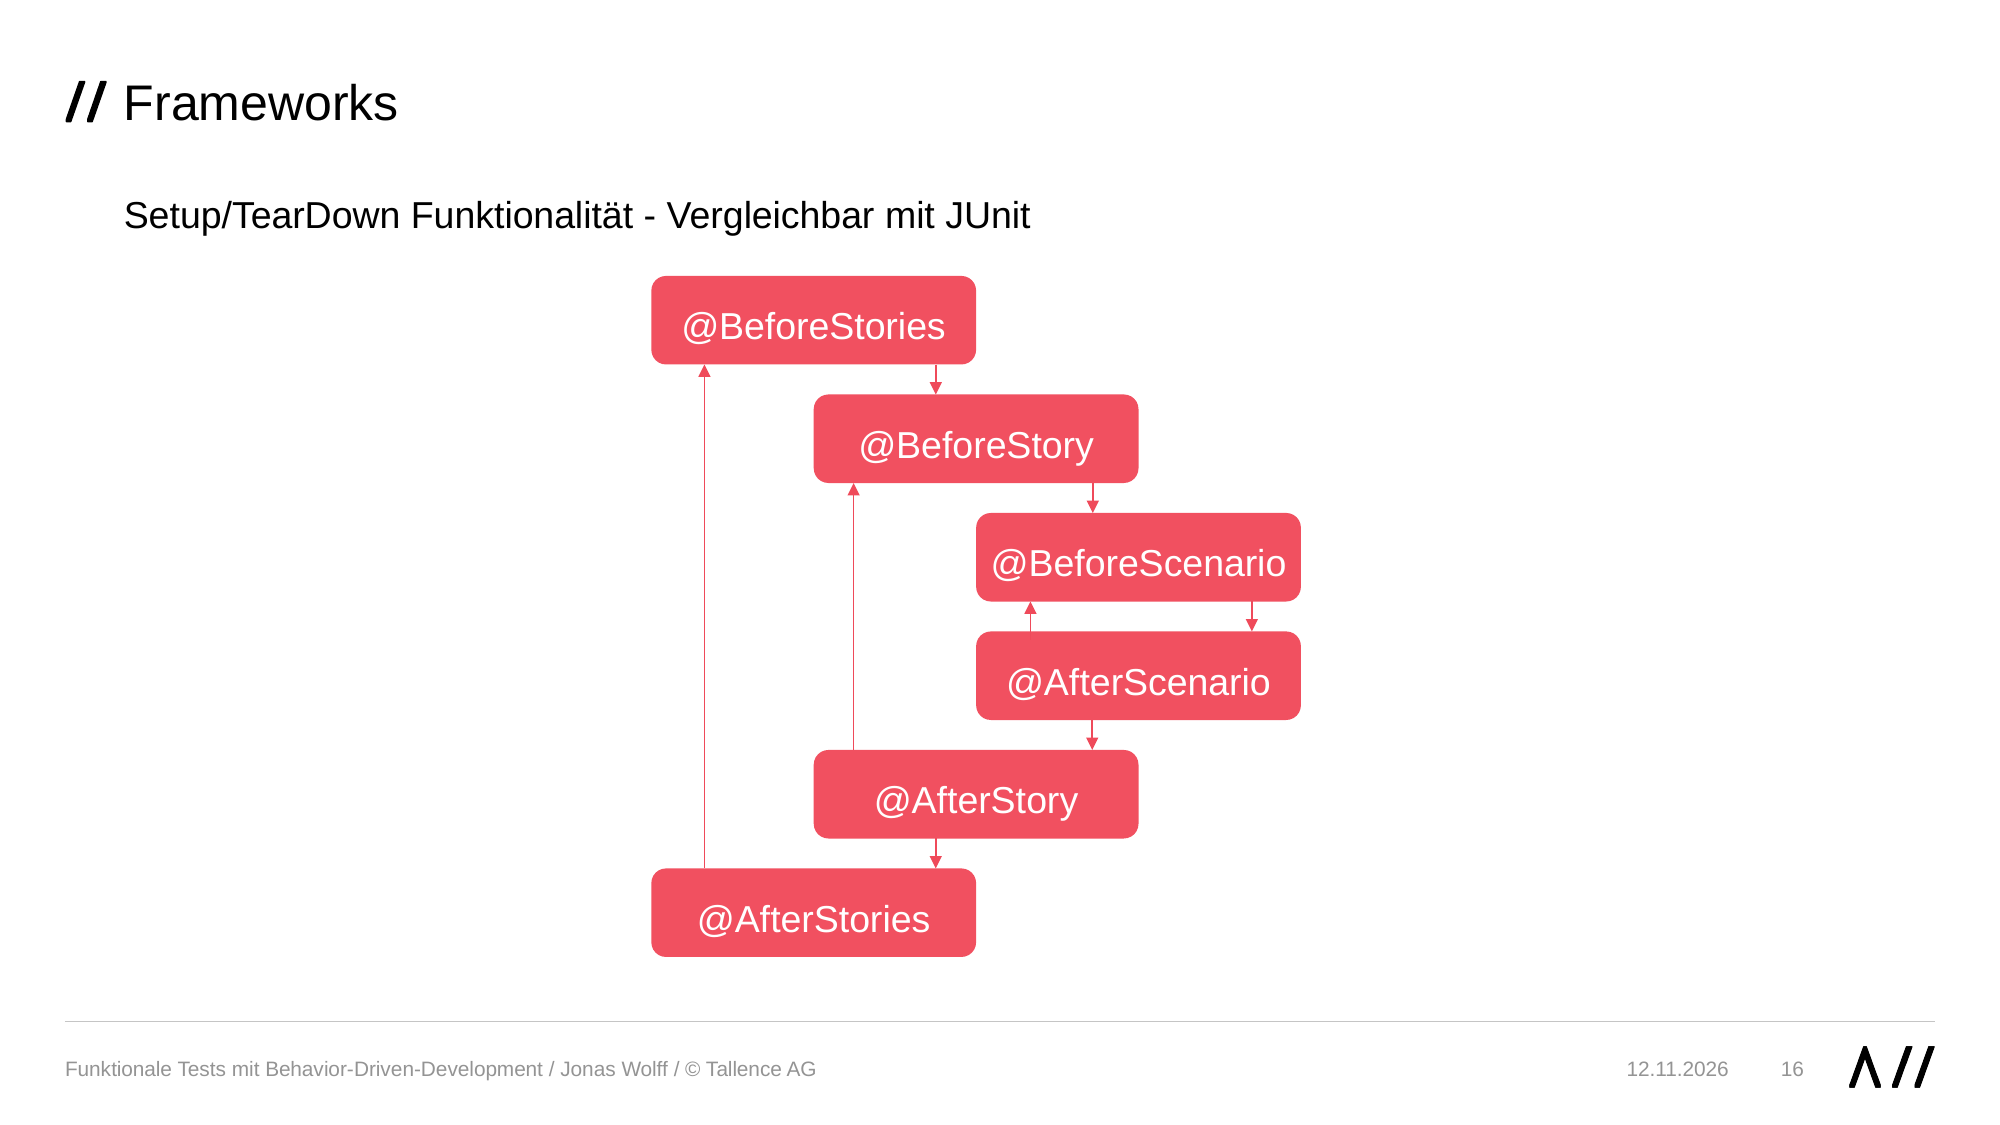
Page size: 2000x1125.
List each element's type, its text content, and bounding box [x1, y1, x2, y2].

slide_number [1615, 1038, 1729, 1098]
slide_number 16 [1757, 1038, 1804, 1098]
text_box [651, 275, 1302, 958]
picture [1849, 1046, 1935, 1088]
title Frameworks [124, 76, 1935, 132]
list Setup/TearDown Funktionalität - Vergleichbar mit JUnit [124, 190, 1935, 876]
footer Funktionale Tests mit Behavior-Driven-Development / Jonas Wolff / © Tallence AG [64, 1038, 977, 1098]
